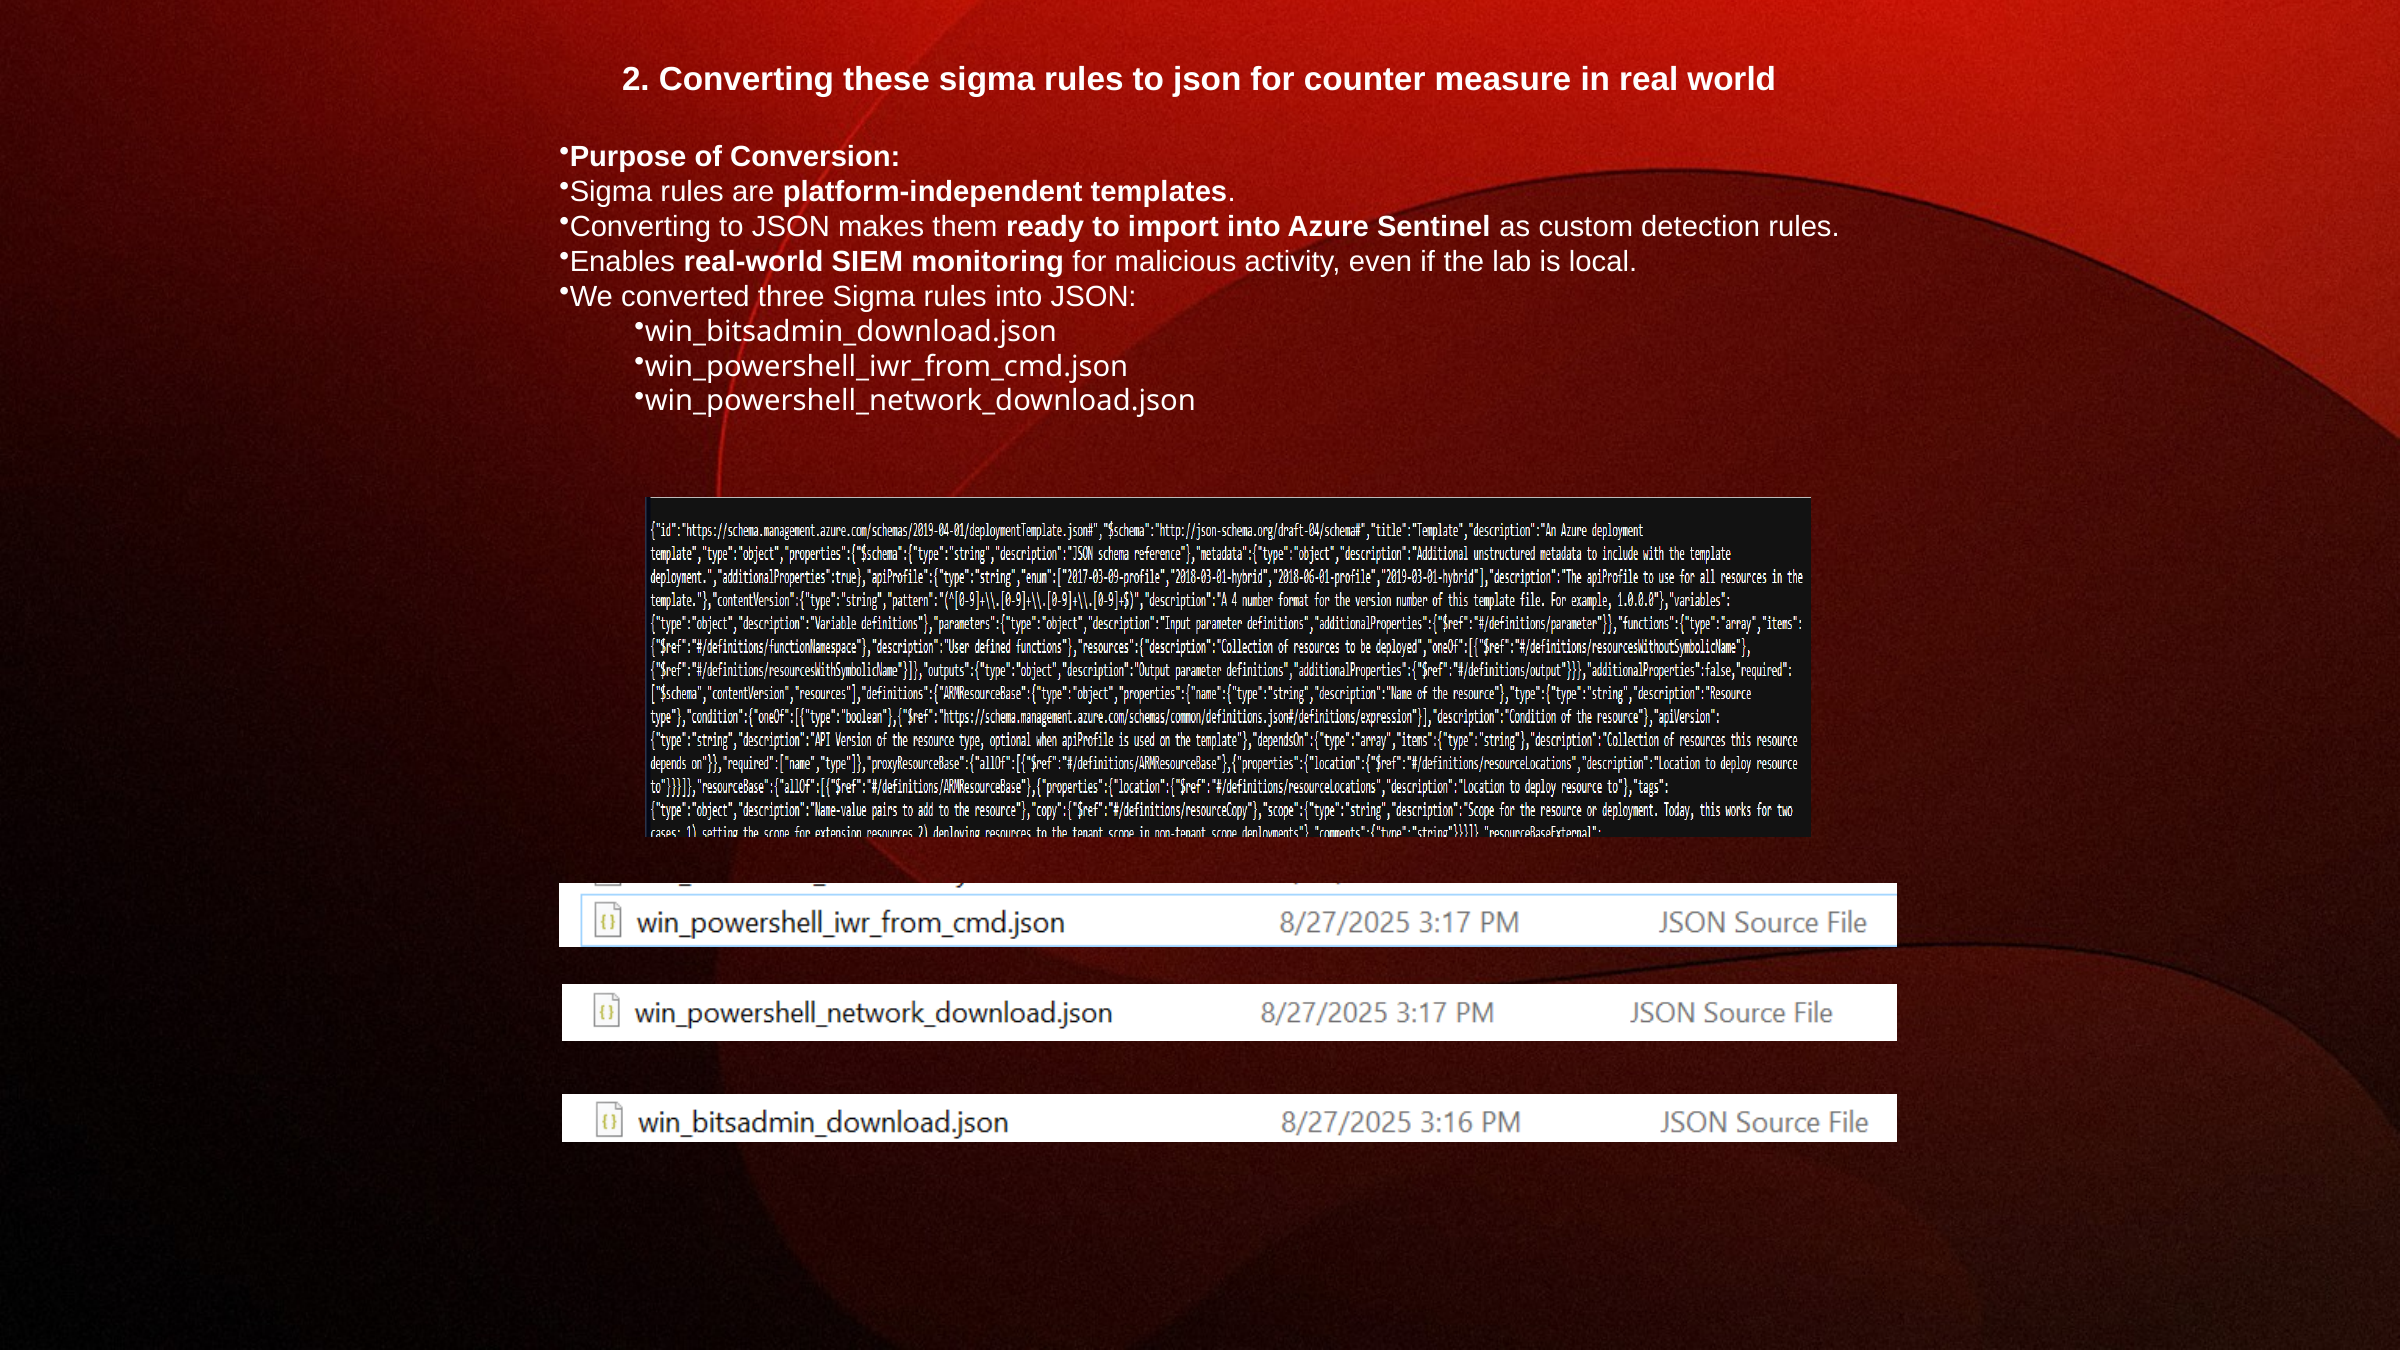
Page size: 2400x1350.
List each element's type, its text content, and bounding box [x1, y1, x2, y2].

picture [0, 0, 2400, 1350]
text_box 2. Converting these sigma rules to json for counter measure in real world Purpose of Conversion: Sigma rules are platform-independent templates. Converting to JSON makes them ready to import into Azure Sentinel as custom detection rules. Enables real-world SIEM monitoring for malicious activity, even if the lab is local. We converted three Sigma rules into JSON: win_bitsadmin_download.json win_powershell_iwr_from_cmd.json win_powershell_network_download.json [544, 49, 1856, 460]
